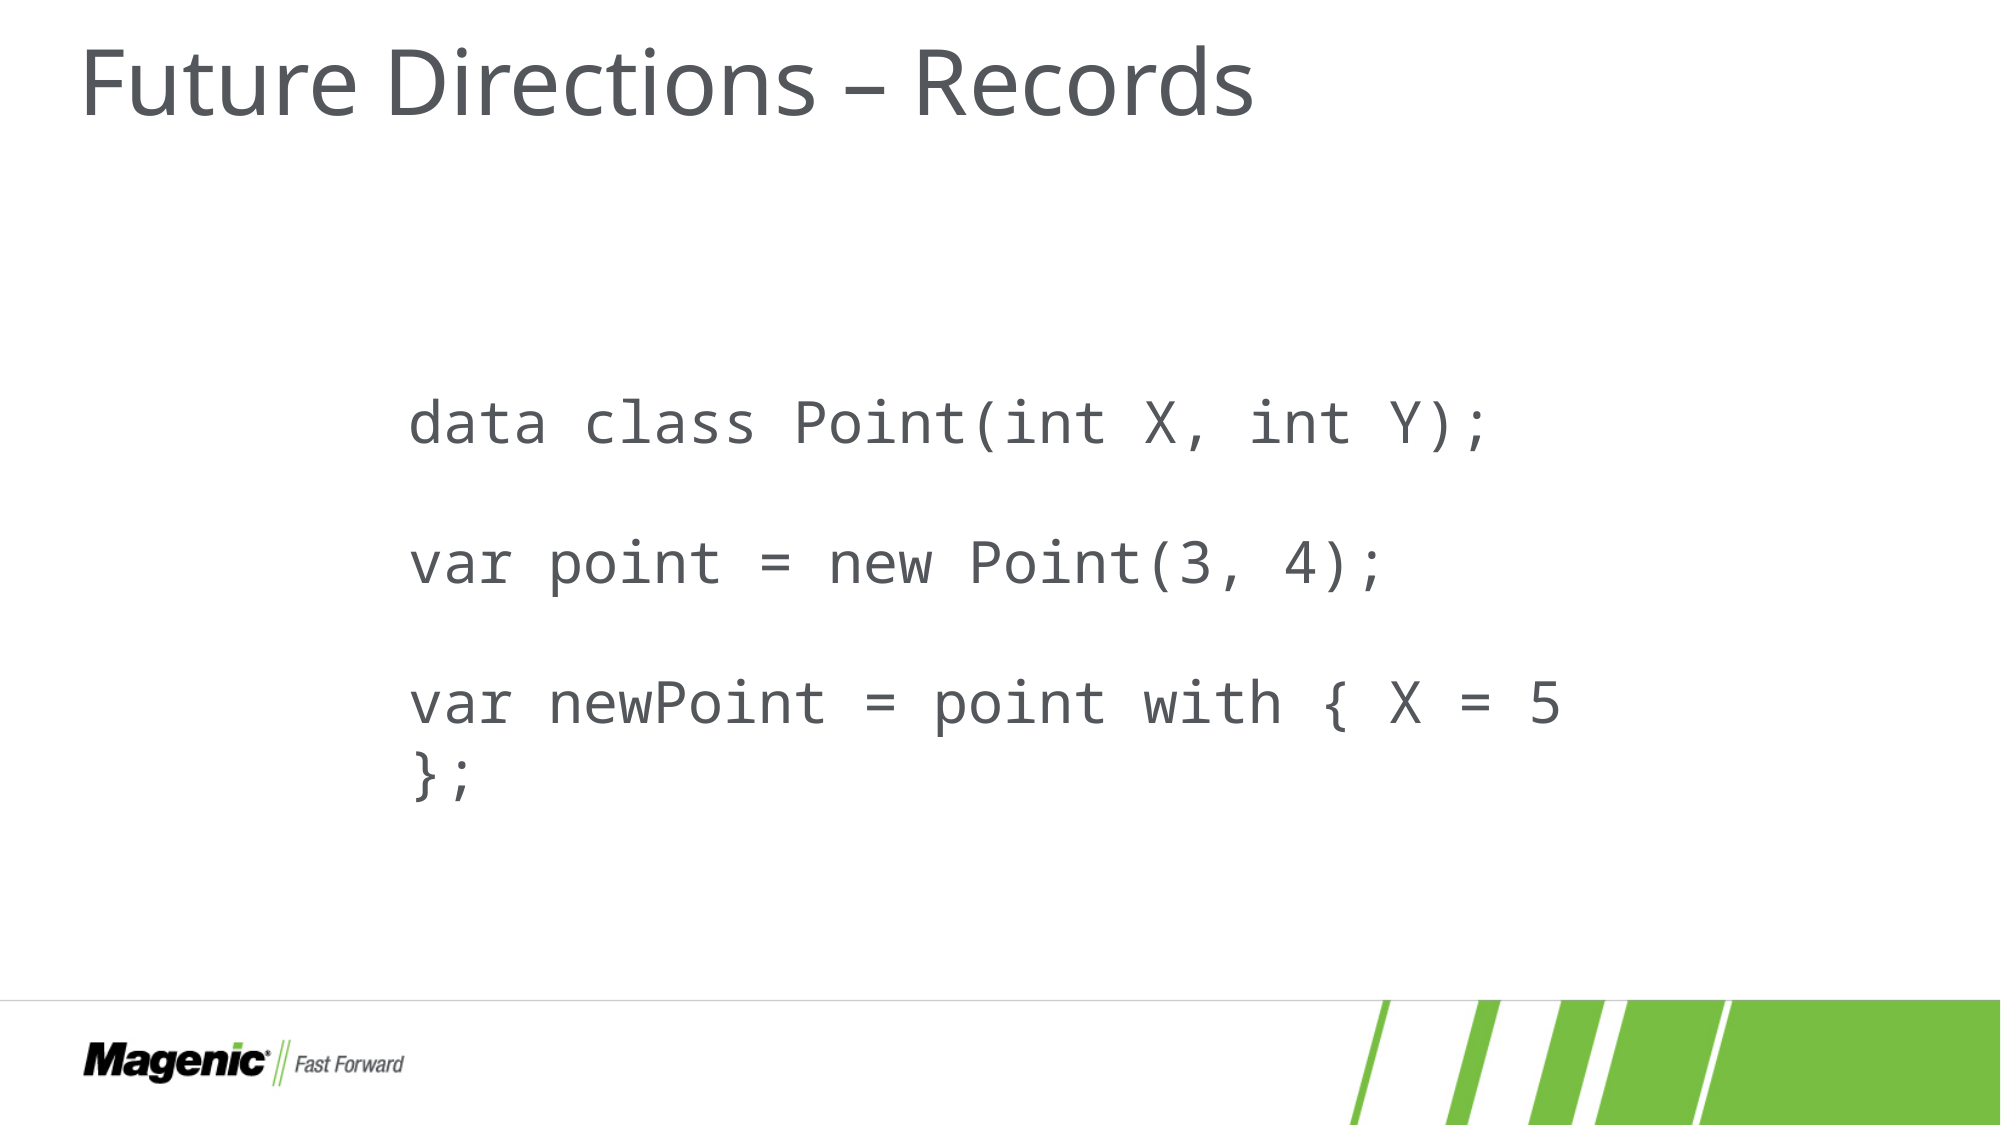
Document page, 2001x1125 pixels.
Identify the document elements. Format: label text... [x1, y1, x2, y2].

picture [0, 0, 2001, 1125]
text_box data class Point(int X, int Y); var point = new Point(3, 4); var newPoint = point with { X = 5 }; [393, 378, 1607, 813]
title Future Directions – Records [63, 41, 1938, 131]
